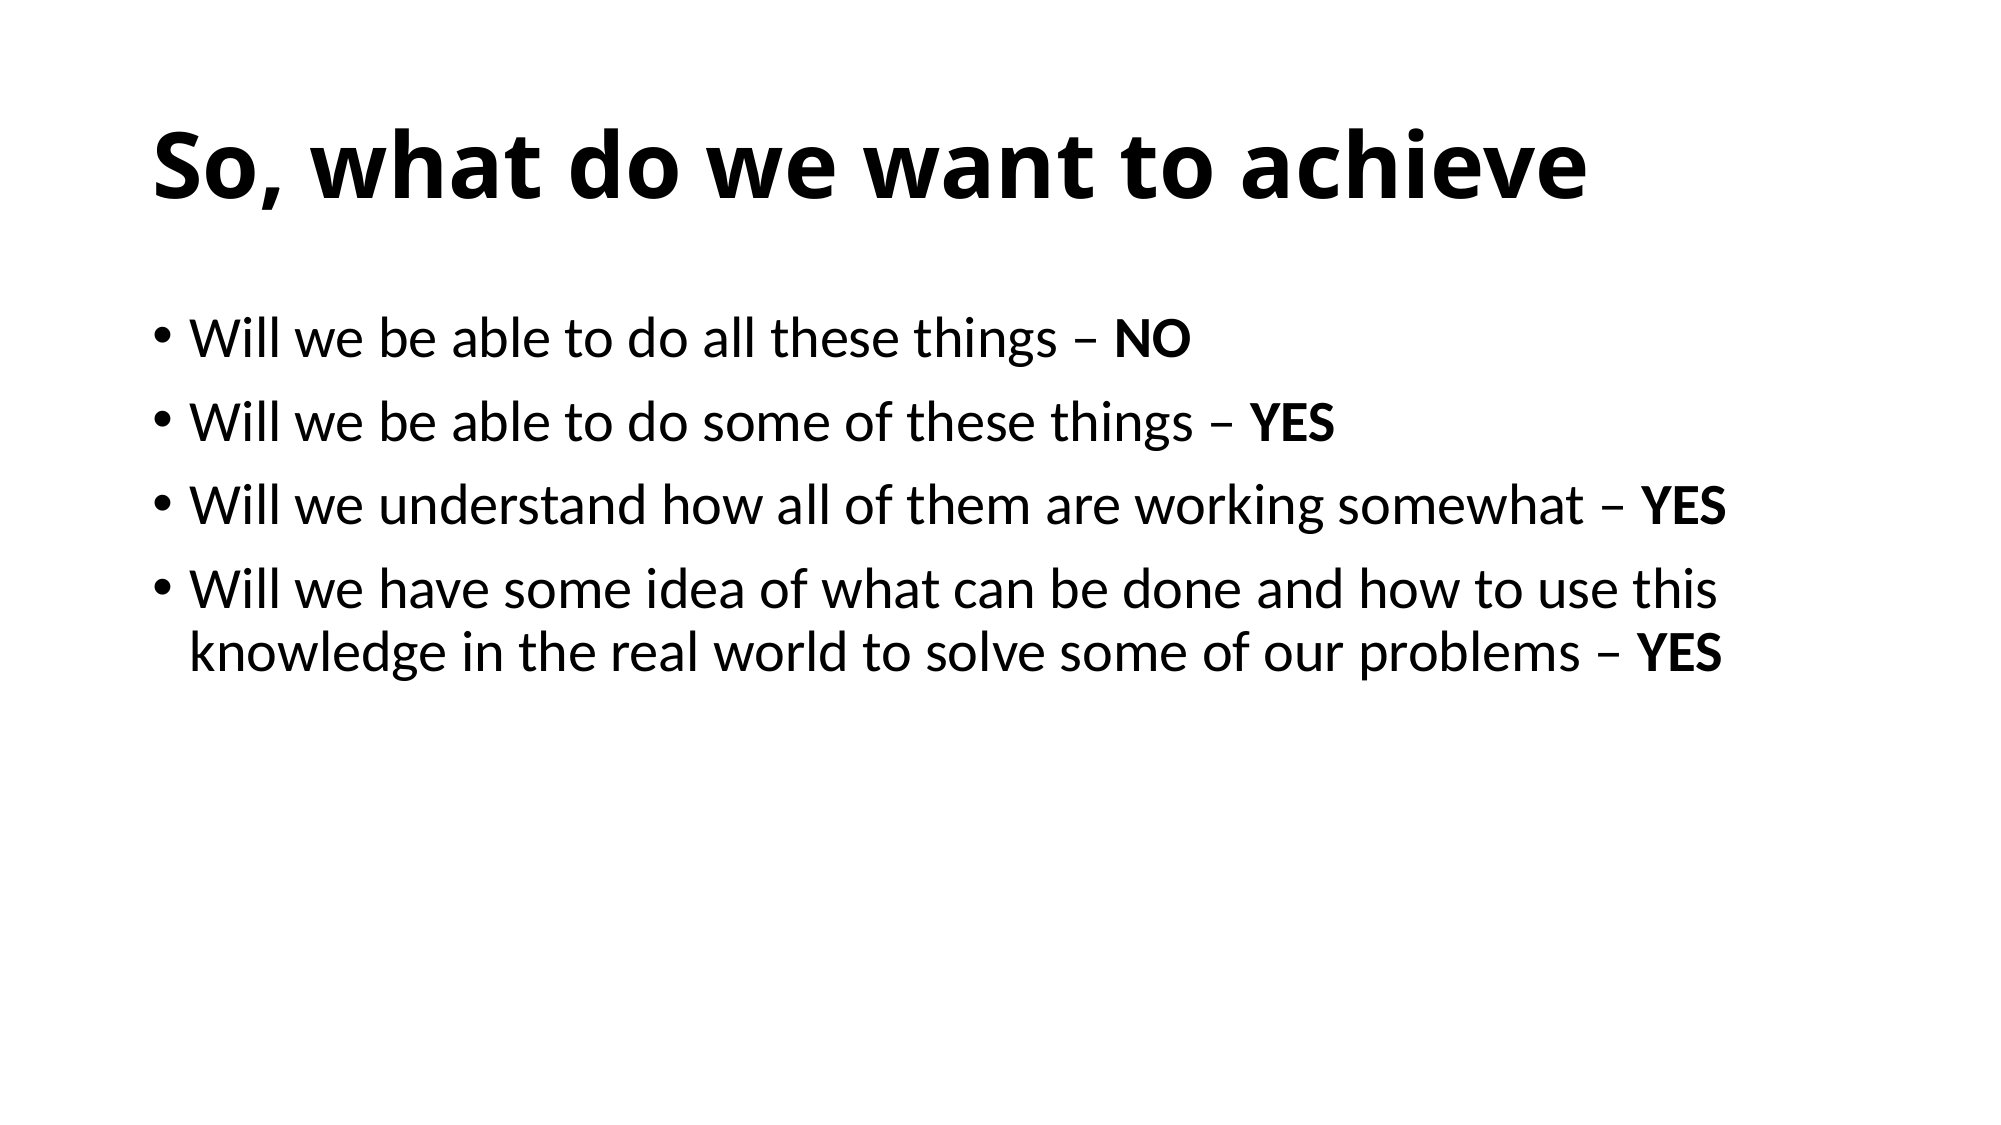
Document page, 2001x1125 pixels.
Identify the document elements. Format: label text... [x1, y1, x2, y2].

list Will we be able to do all these things – NO Will we be able to do some of these things – YES Will we understand how all of them are working somewhat – YES Will we have some idea of what can be done and how to use this knowledge in the real world to solve some of our problems – YES [137, 299, 1863, 1014]
title So, what do we want to achieve [137, 59, 1863, 278]
